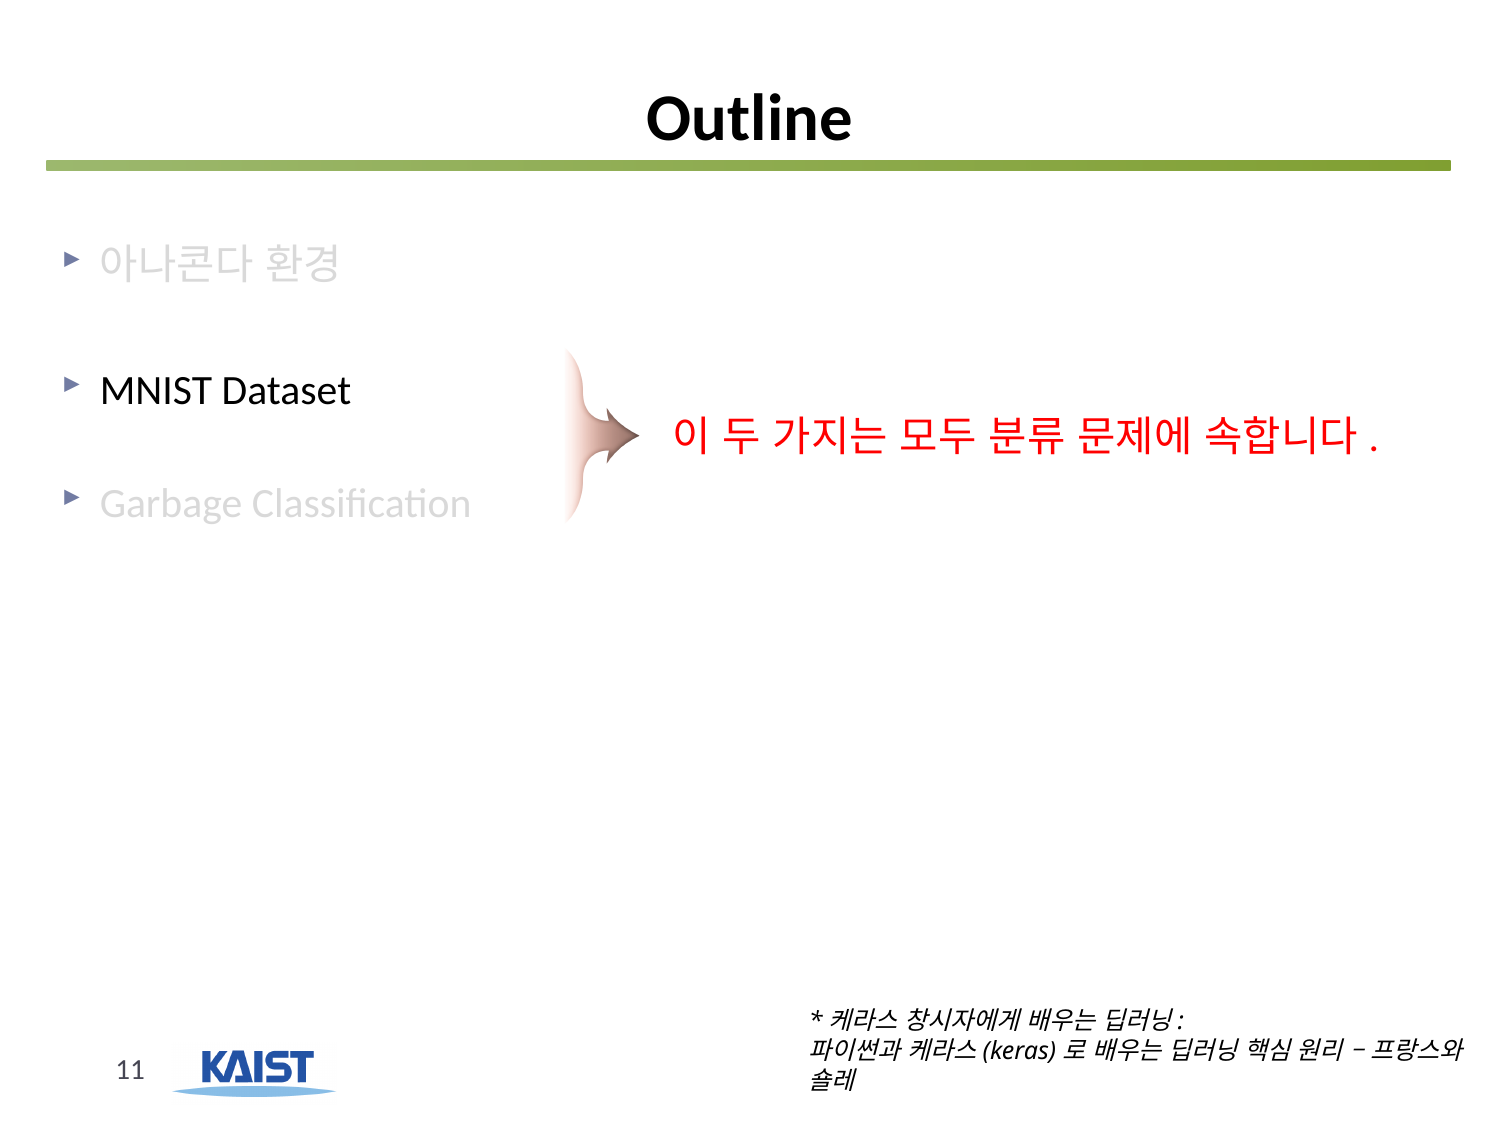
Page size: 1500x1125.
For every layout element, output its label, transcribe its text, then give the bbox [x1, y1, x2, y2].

text_box 이 두 가지는 모두 분류 문제에 속합니다. [695, 402, 1395, 468]
title Outline [0, 1, 1500, 162]
list 아나콘다 환경 MNIST Dataset Garbage Classification [46, 167, 1467, 930]
text_box *케라스 창시자에게 배우는 딥러닝: 파이썬과 케라스(keras)로 배우는 딥러닝 핵심 원리 – 프랑스와 숄레 [793, 997, 1489, 1102]
picture [512, 396, 692, 475]
slide_number 11 [100, 1042, 426, 1103]
